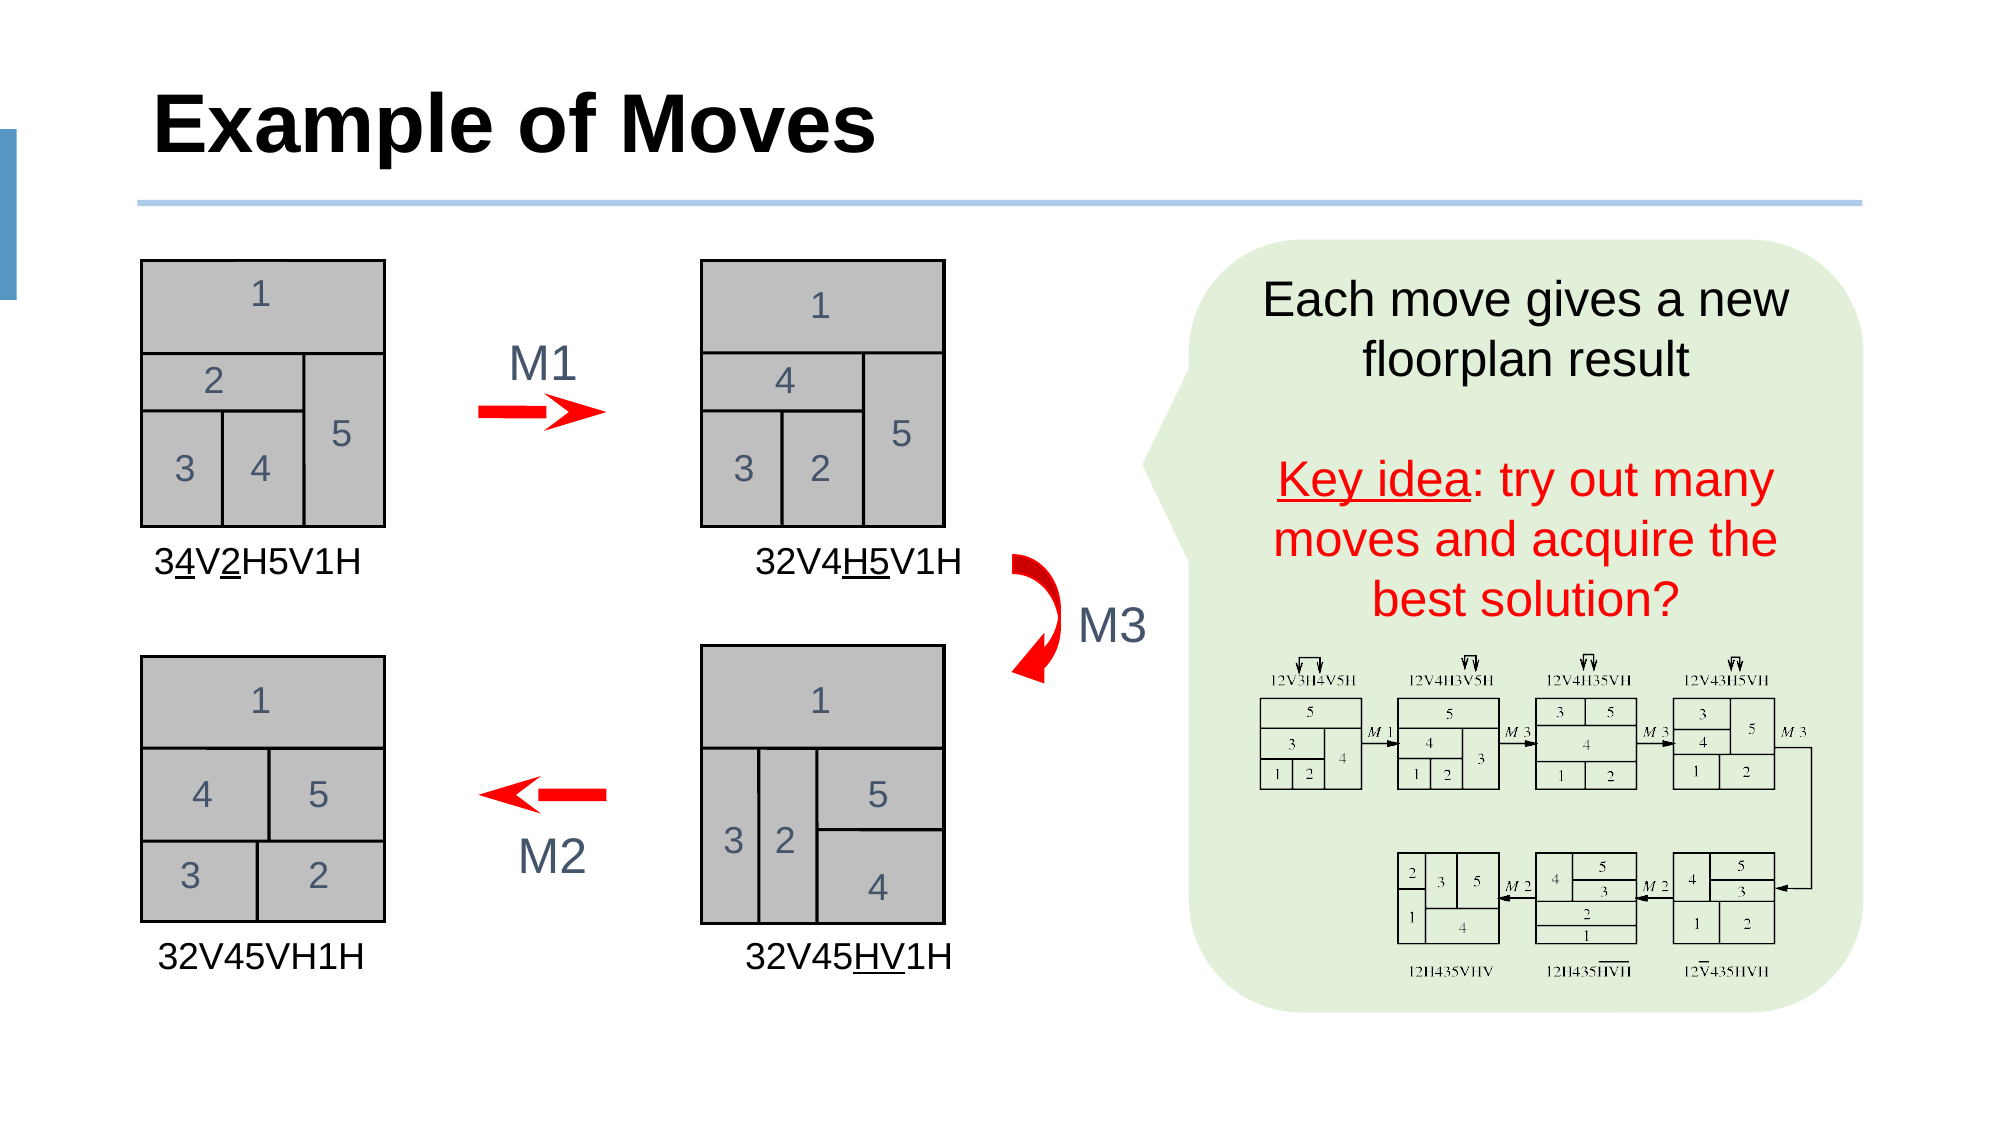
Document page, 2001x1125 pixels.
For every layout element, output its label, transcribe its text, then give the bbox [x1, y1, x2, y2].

text_box [141, 354, 303, 410]
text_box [140, 656, 386, 986]
text_box 2 [188, 354, 240, 409]
text_box [141, 260, 385, 353]
text_box [141, 411, 222, 527]
text_box 3 [159, 436, 211, 497]
text_box [304, 354, 385, 527]
text_box 4 [235, 436, 287, 497]
picture [1248, 652, 1819, 986]
title Example of Moves [137, 42, 1863, 208]
text_box 34V2H5V1H [138, 529, 377, 590]
text_box [585, 405, 607, 419]
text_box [694, 645, 1004, 1000]
text_box Each move gives a new floorplan result Key idea: try out many moves and acquire the best solution? [1142, 239, 1864, 1013]
text_box 2 [188, 348, 240, 353]
text_box [223, 411, 303, 527]
text_box 5 [316, 401, 368, 462]
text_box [1013, 555, 1163, 695]
text_box M1 [493, 323, 593, 399]
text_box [478, 794, 607, 892]
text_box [700, 260, 1014, 605]
text_box 1 [235, 261, 287, 322]
